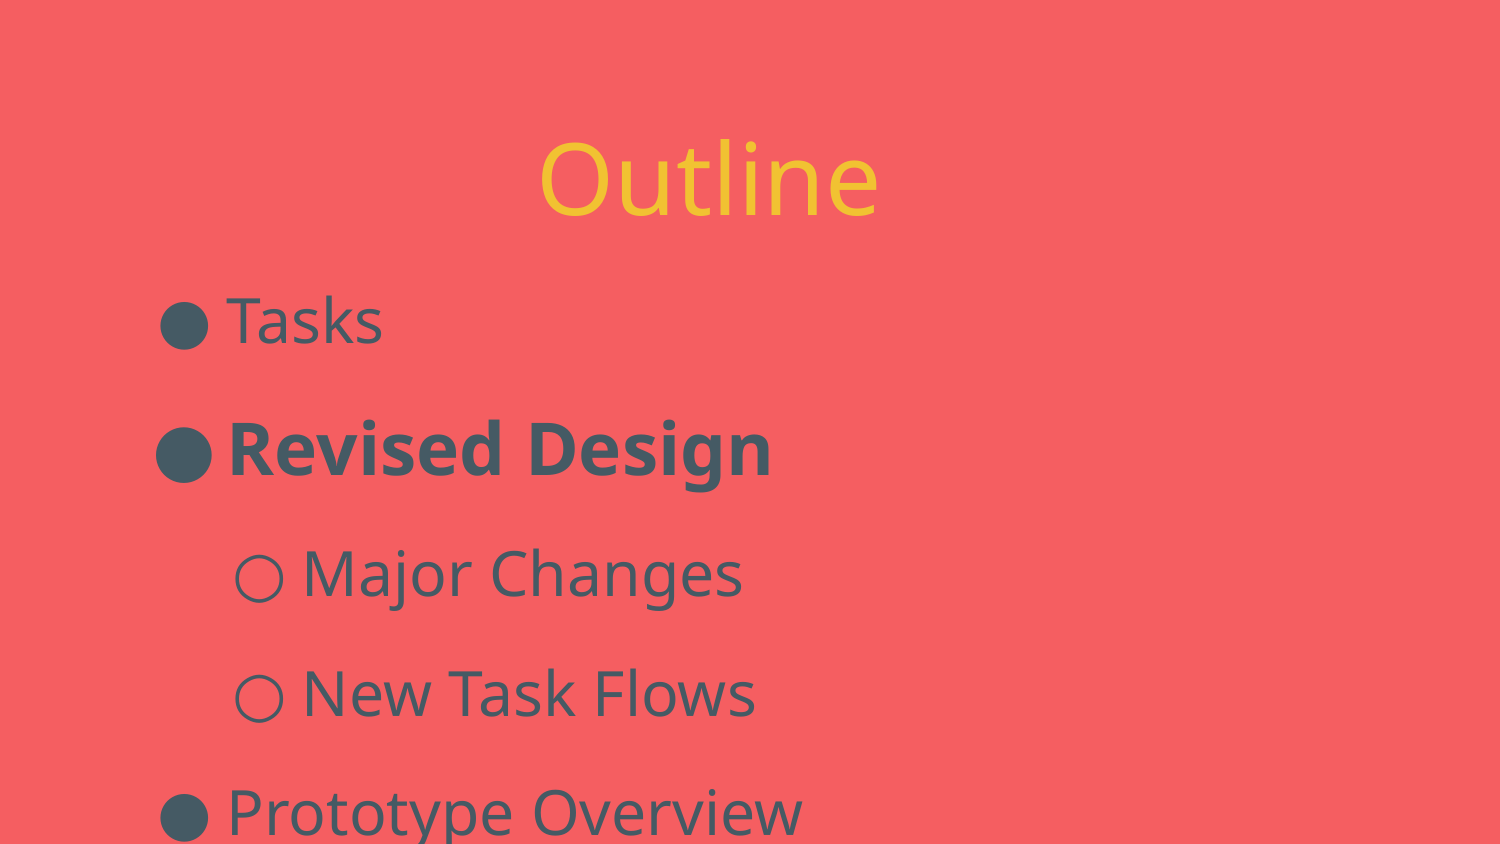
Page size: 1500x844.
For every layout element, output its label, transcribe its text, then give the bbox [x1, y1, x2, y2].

list Tasks Revised Design Major Changes New Task Flows Prototype Overview [136, 254, 1090, 682]
title Outline [43, 27, 1376, 323]
